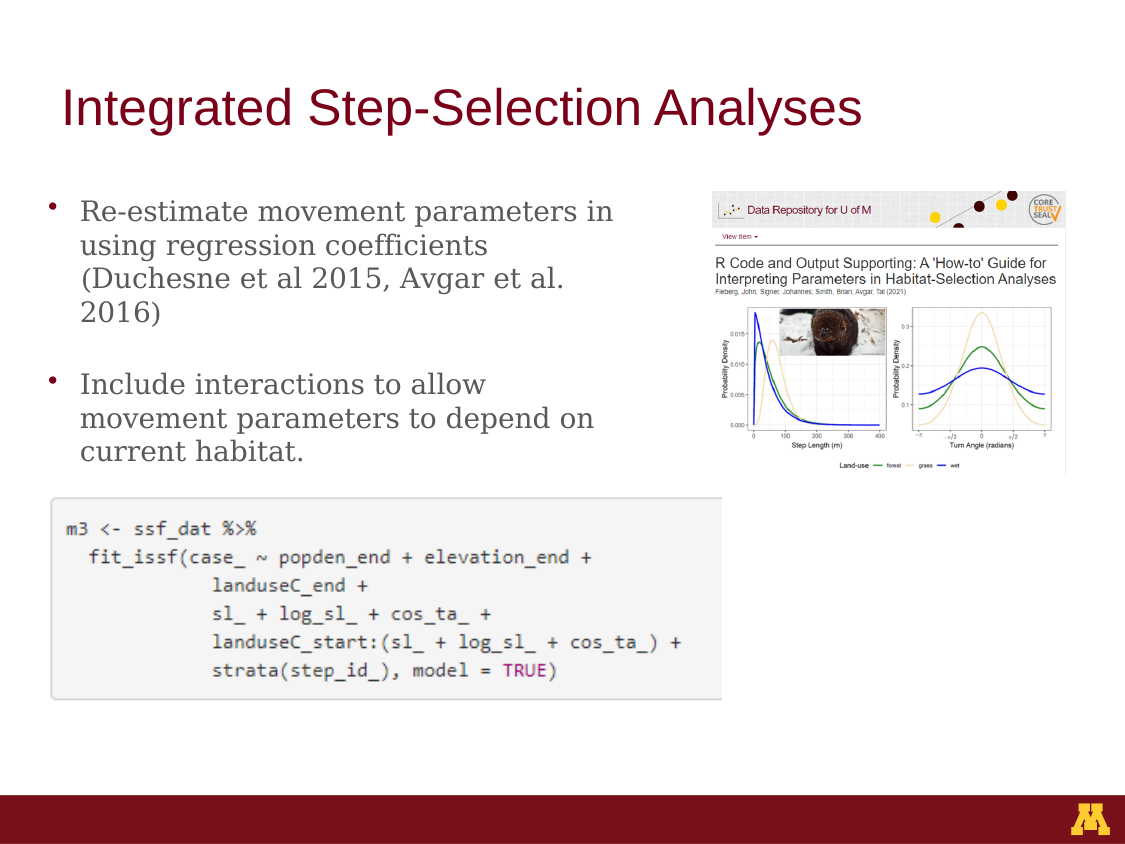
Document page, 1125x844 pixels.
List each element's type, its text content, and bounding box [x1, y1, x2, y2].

picture [45, 496, 722, 702]
title Integrated Step-Selection Analyses [50, 51, 1007, 158]
picture [712, 191, 1067, 477]
picture [0, 795, 1125, 844]
